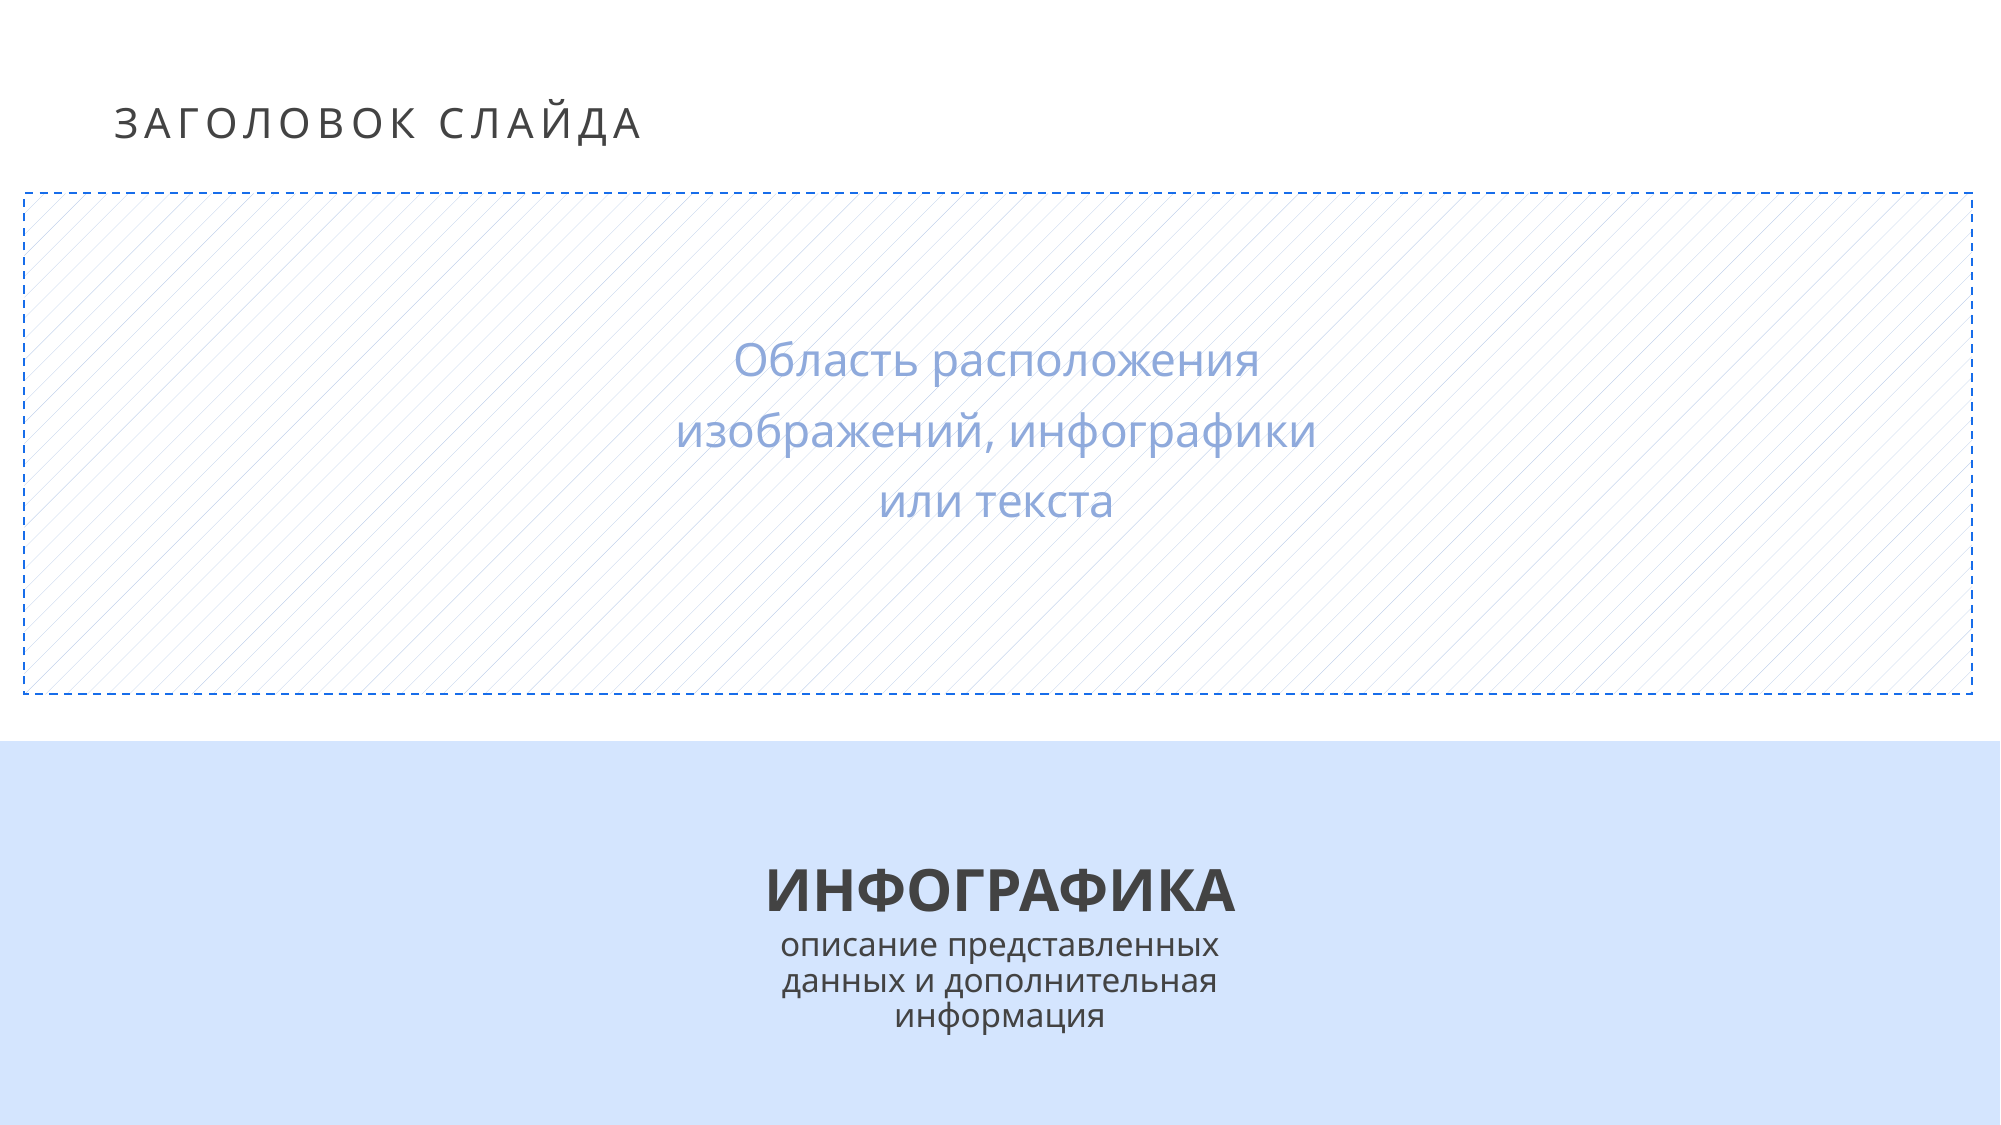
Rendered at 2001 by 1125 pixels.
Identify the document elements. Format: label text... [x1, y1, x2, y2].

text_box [24, 193, 1973, 695]
text_box ЗАГОЛОВОК СЛАЙДА [114, 89, 865, 147]
text_box описание представленных данных и дополнительная информация [703, 933, 1297, 1030]
text_box [0, 740, 2000, 1125]
text_box ИНФОГРАФИКА [735, 797, 1265, 933]
